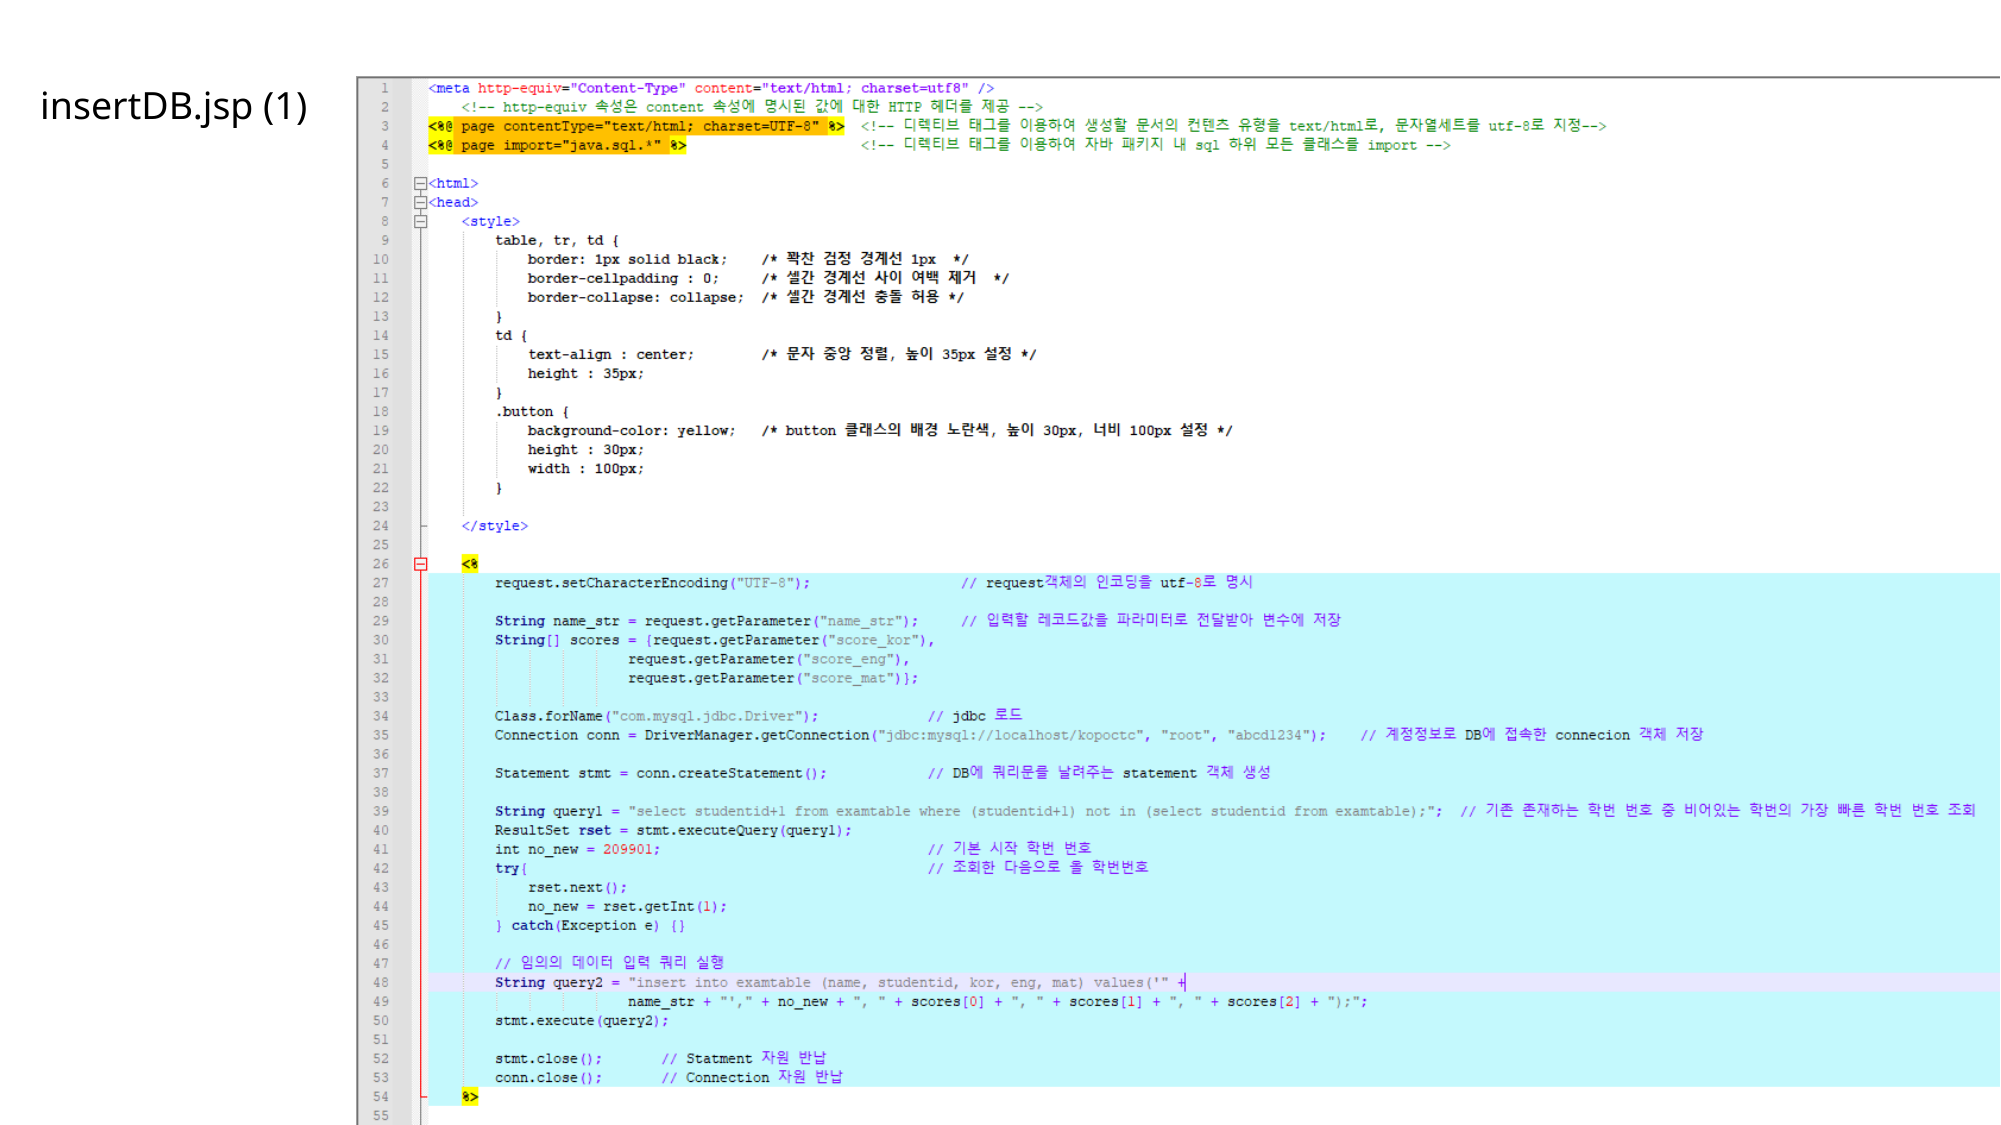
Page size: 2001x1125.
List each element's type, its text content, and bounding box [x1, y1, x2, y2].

picture [356, 76, 2000, 1125]
text_box insertDB.jsp (1) [25, 74, 323, 134]
